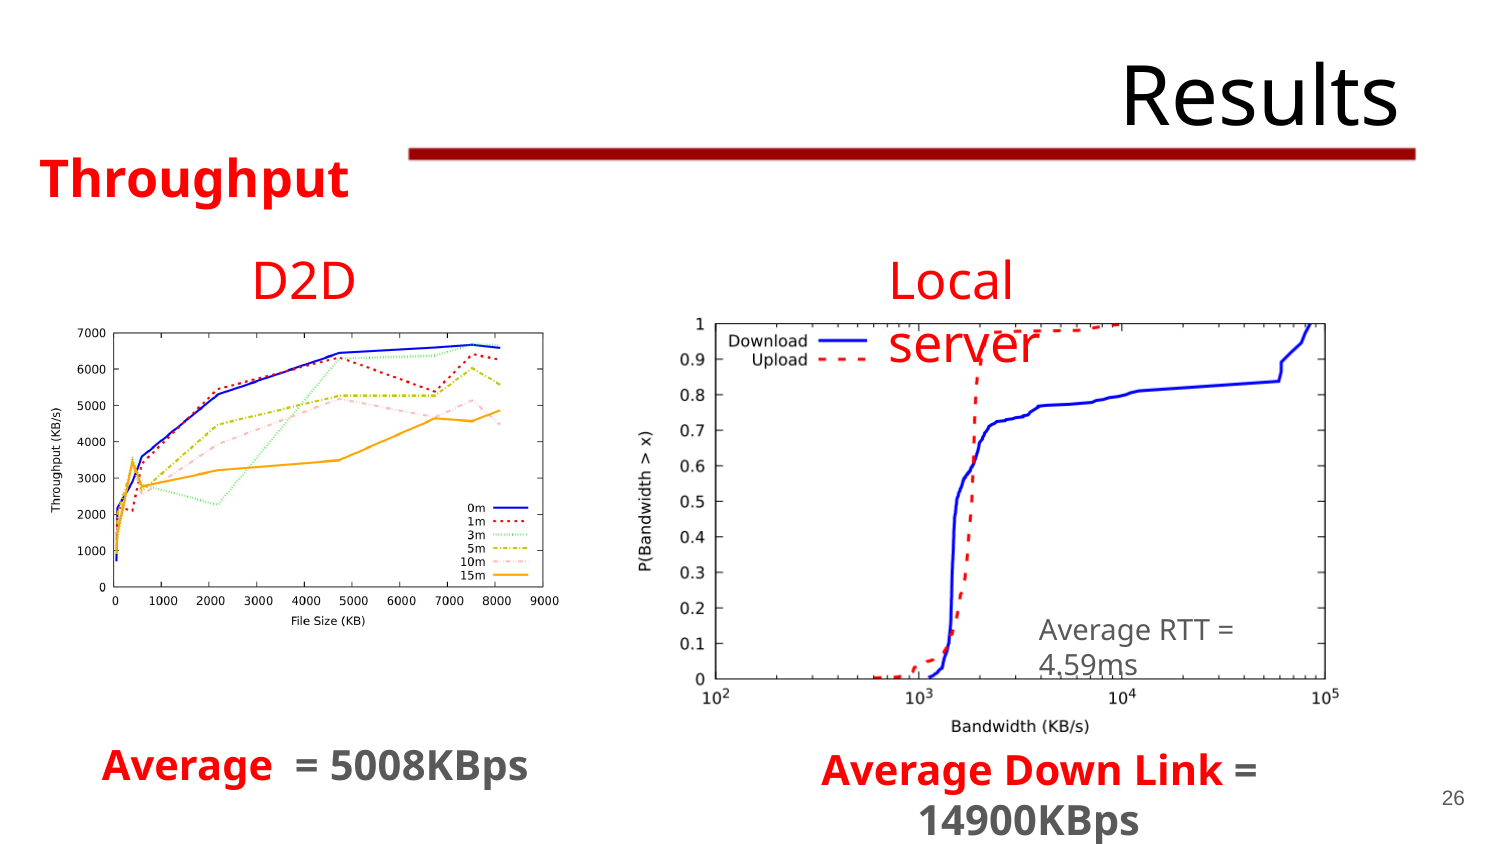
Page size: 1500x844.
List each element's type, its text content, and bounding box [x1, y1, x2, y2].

text_box D2D [76, 232, 533, 307]
text_box Average = 5008KBps [76, 731, 580, 798]
slide_number ‹#› [1389, 764, 1480, 830]
text_box Local server [873, 232, 1175, 305]
text_box Throughput [24, 130, 412, 205]
picture [629, 306, 1354, 738]
subtitle Results [76, 27, 1417, 144]
picture [44, 317, 564, 630]
picture [401, 144, 1417, 168]
text_box Average Down Link = 14900KBps [678, 736, 1390, 803]
